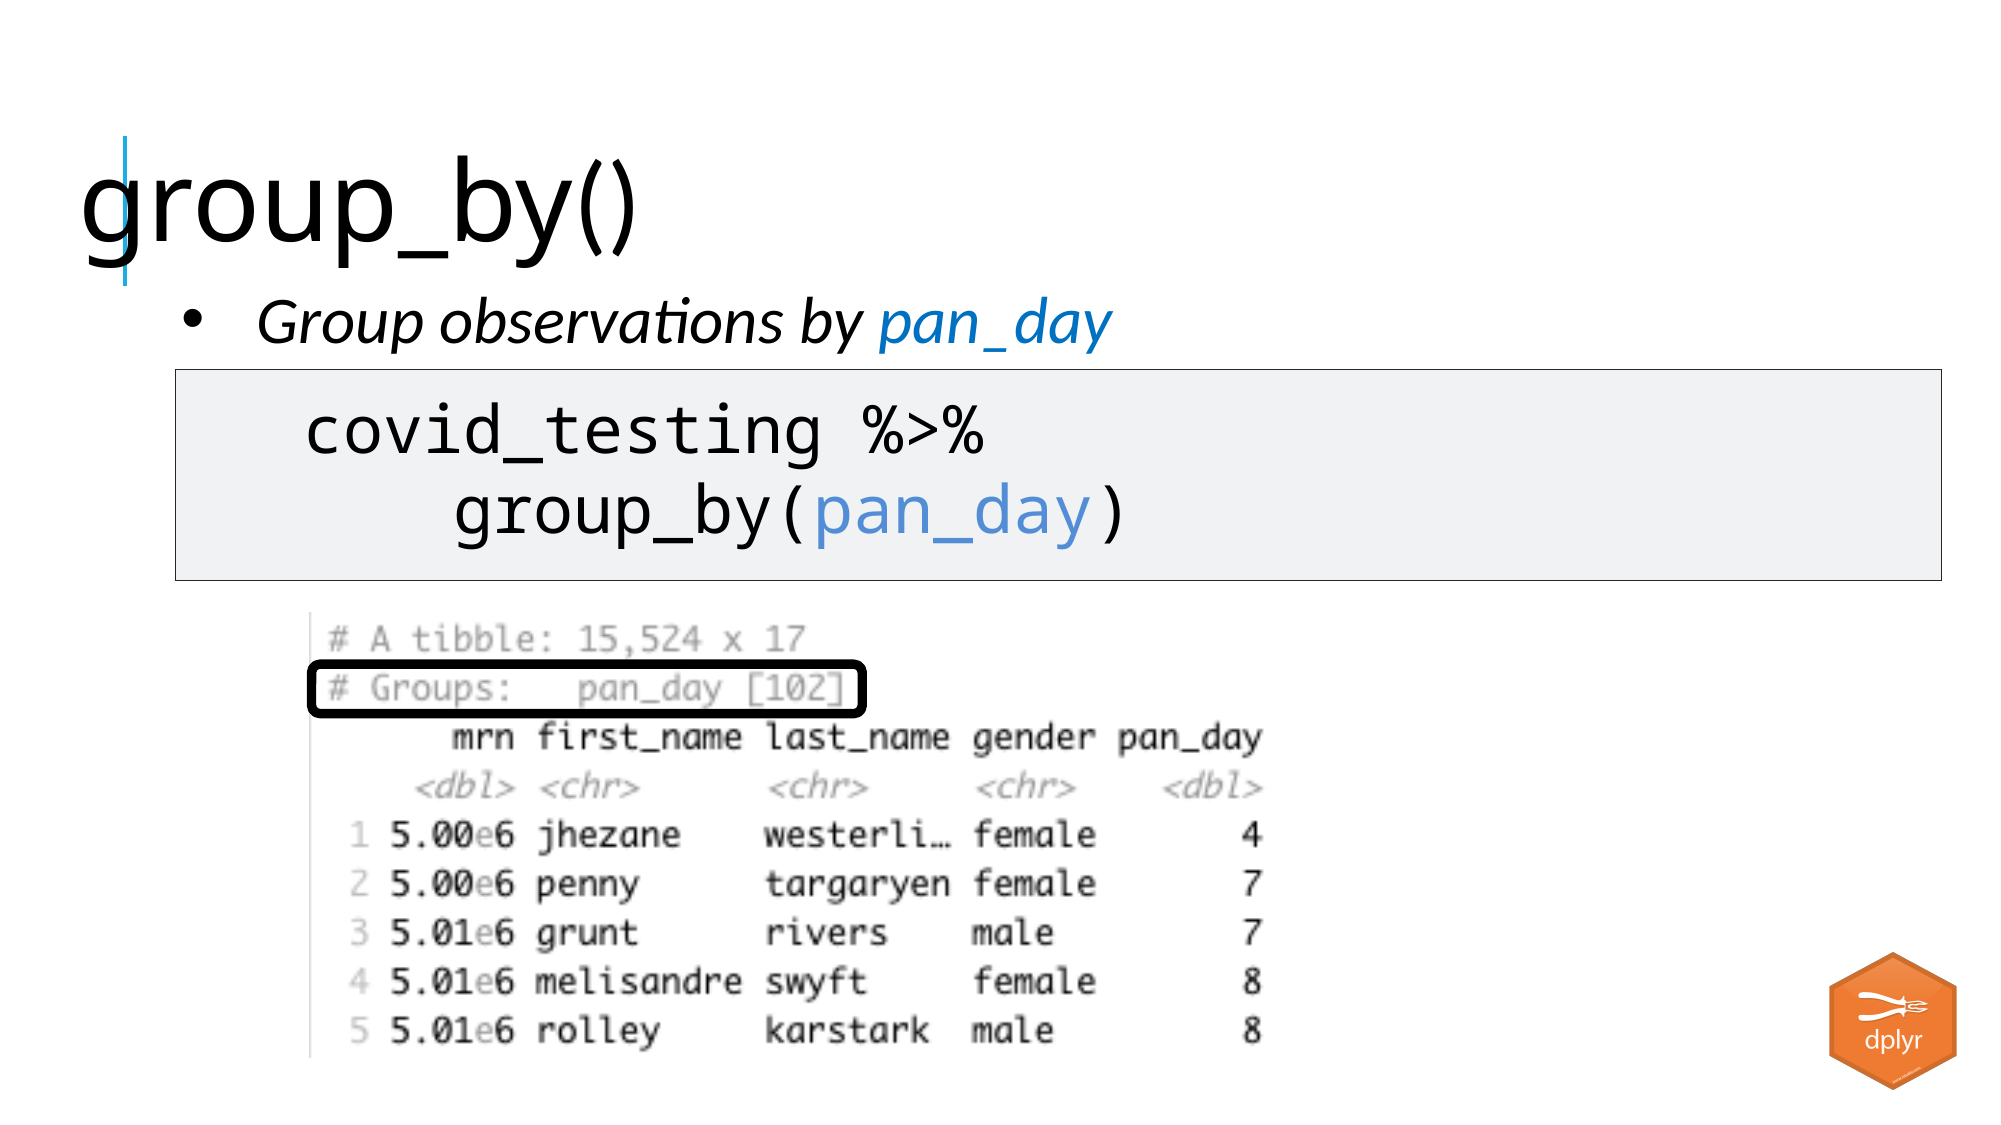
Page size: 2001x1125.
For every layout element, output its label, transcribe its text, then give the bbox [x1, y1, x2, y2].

text_box covid_testing %>% group_by(pan_day) [288, 379, 1671, 555]
slide_number 18 [1440, 1046, 1900, 1103]
text_box [175, 369, 1942, 581]
picture [308, 612, 1281, 1058]
text_box Group observations by pan_day [180, 276, 1384, 359]
text_box group_by() [64, 121, 657, 272]
text_box [1829, 952, 1957, 1090]
